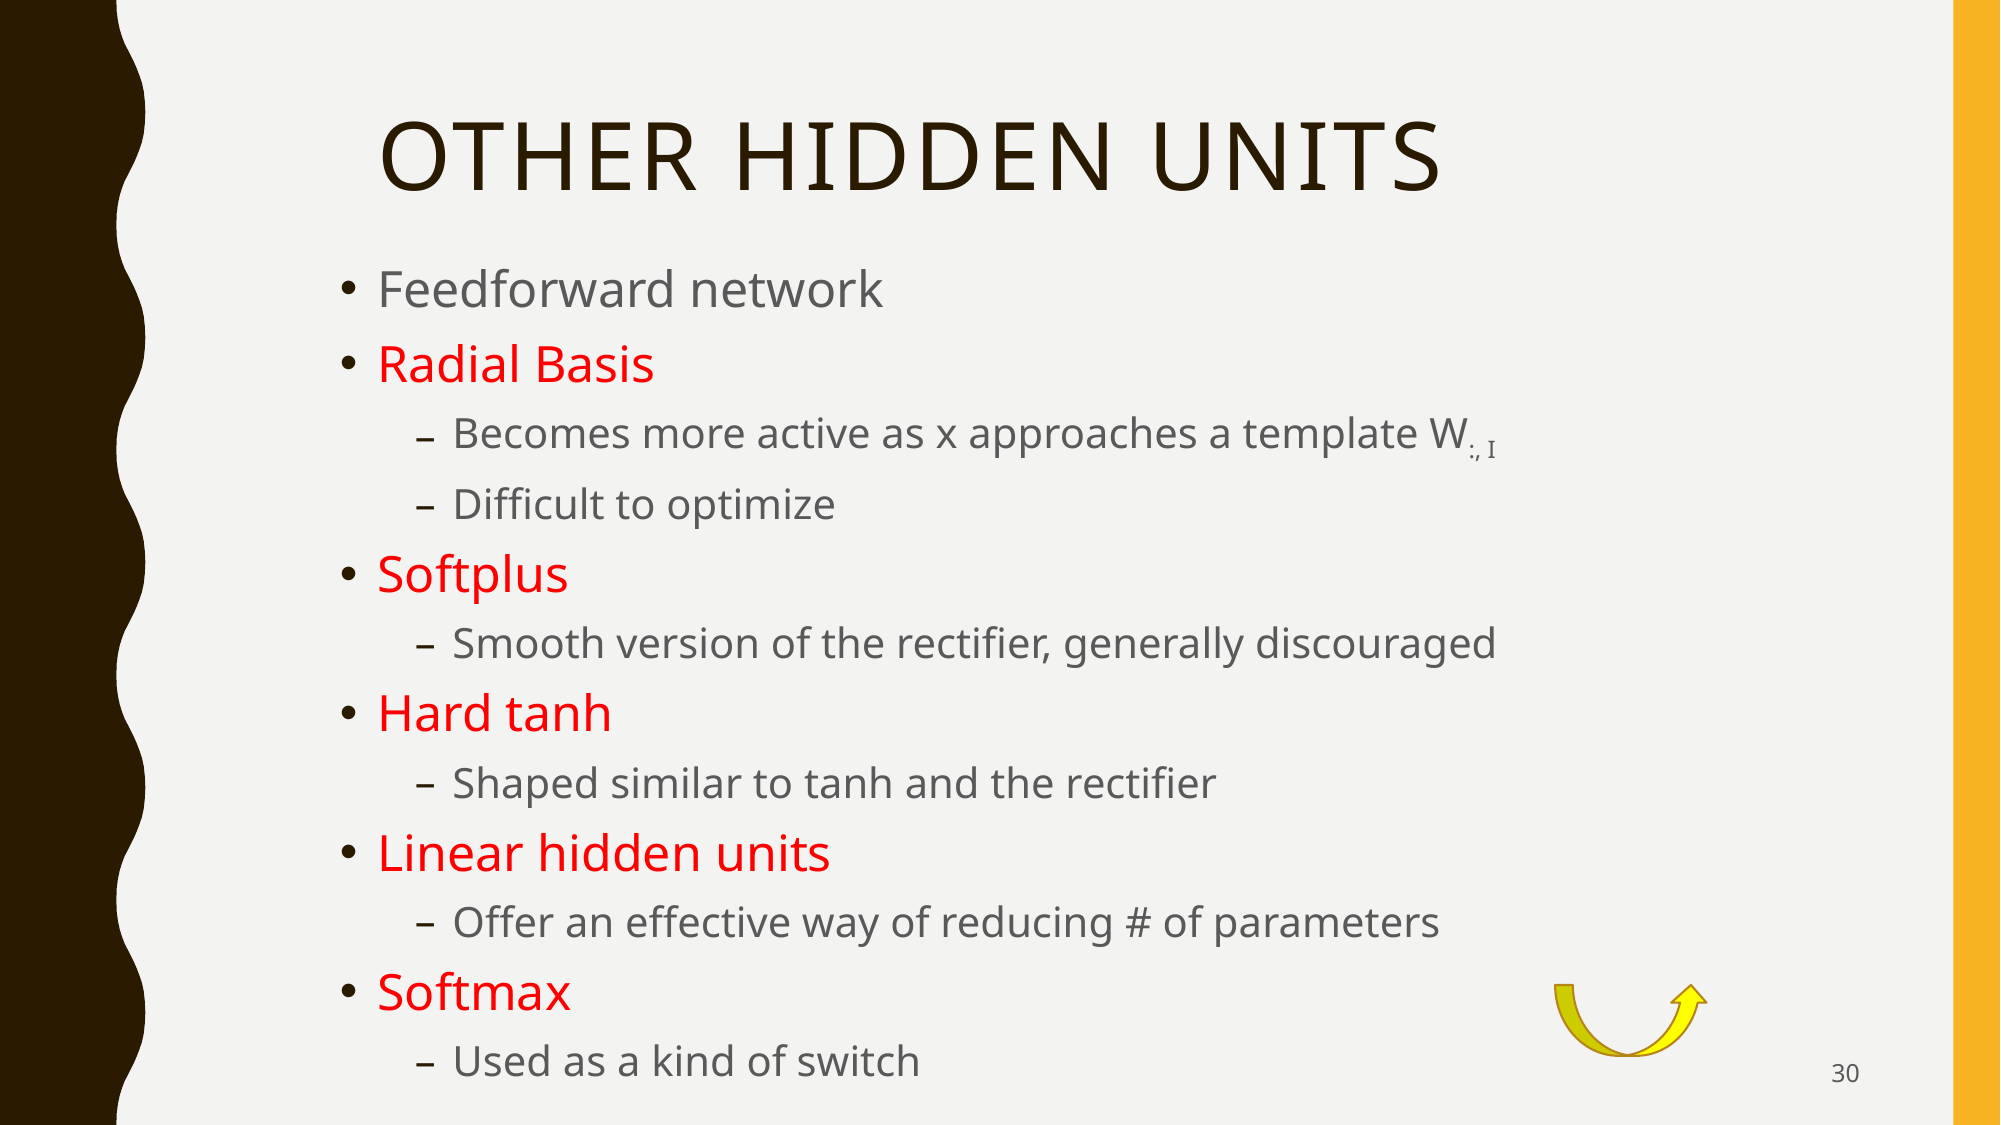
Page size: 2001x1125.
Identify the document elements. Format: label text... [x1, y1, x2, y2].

text_box [1554, 983, 1708, 1057]
slide_number 30 [1412, 1045, 1875, 1103]
title Other Hidden Units [362, 101, 1638, 220]
